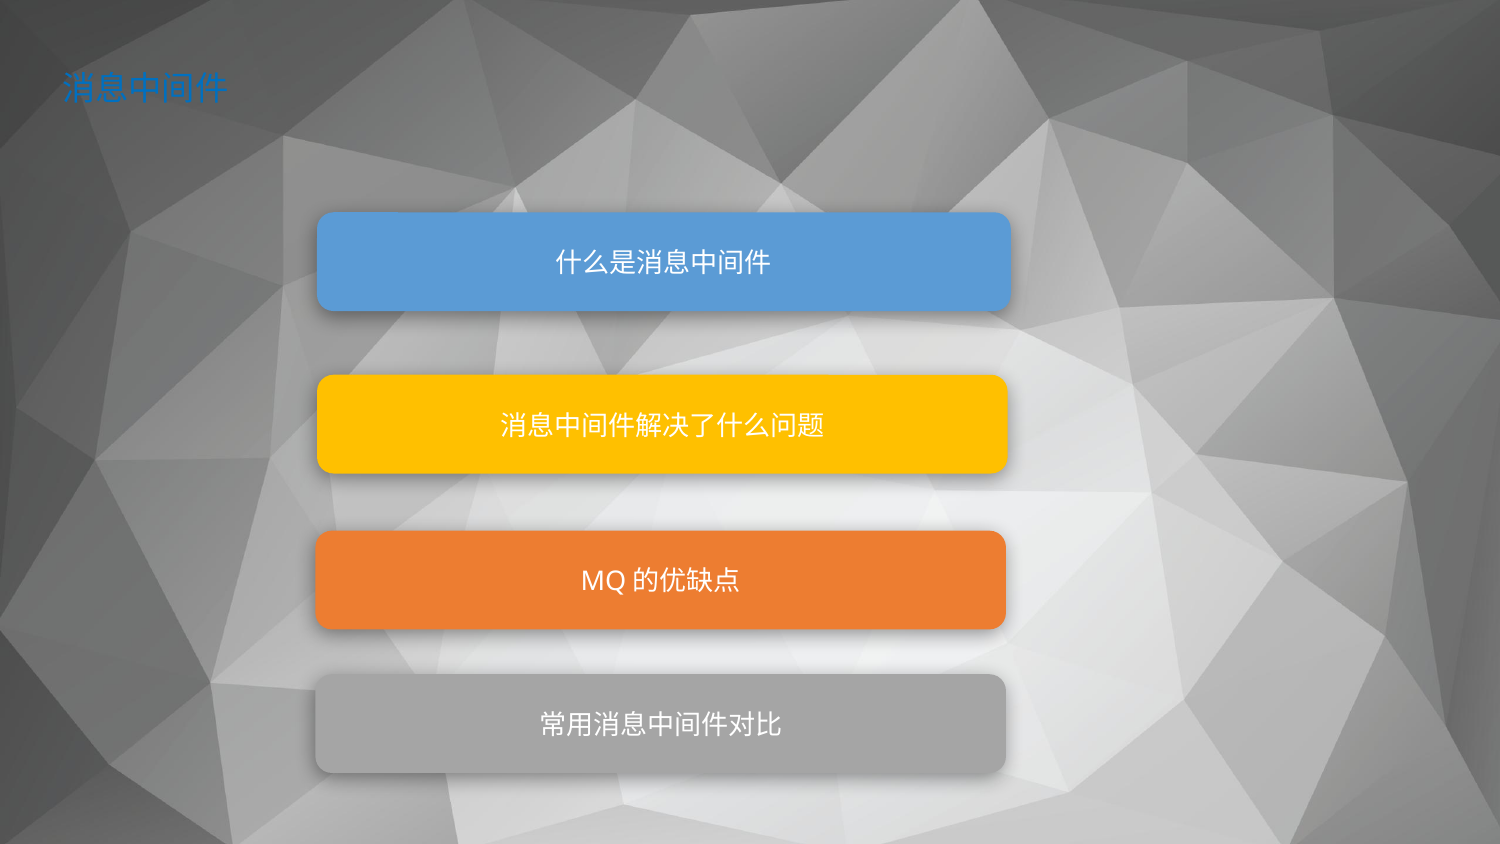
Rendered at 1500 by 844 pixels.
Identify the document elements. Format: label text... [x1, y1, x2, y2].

picture [0, 0, 1500, 844]
text_box MQ的优缺点 [314, 529, 1007, 631]
text_box 常用消息中间件对比 [314, 673, 1007, 775]
text_box 消息中间件 [62, 67, 736, 108]
text_box 消息中间件解决了什么问题 [315, 373, 1009, 475]
text_box 什么是消息中间件 [315, 211, 1012, 313]
